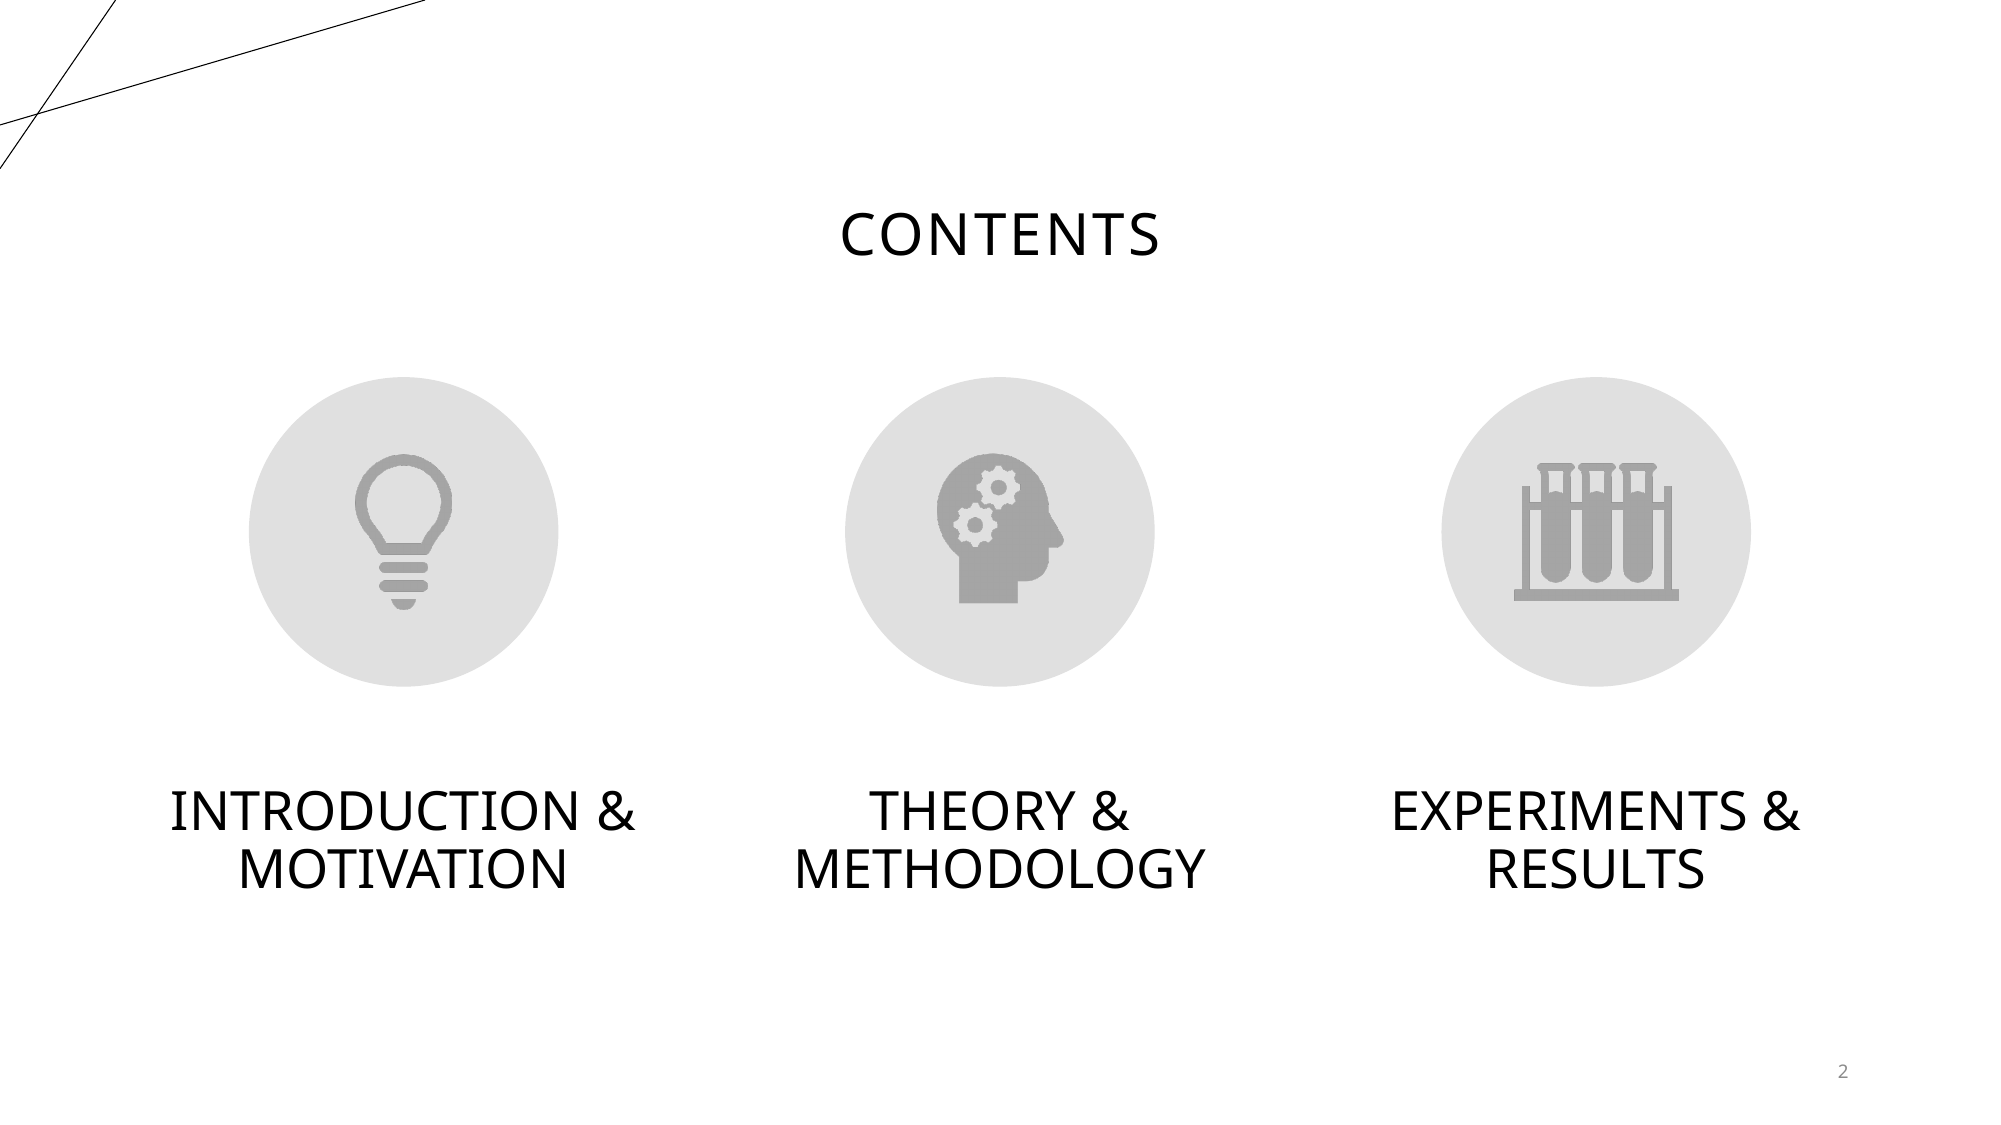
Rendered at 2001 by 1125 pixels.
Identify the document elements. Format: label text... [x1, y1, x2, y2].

slide_number 2 [1701, 1042, 1864, 1103]
title Contents [137, 57, 1863, 276]
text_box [137, 346, 1863, 933]
